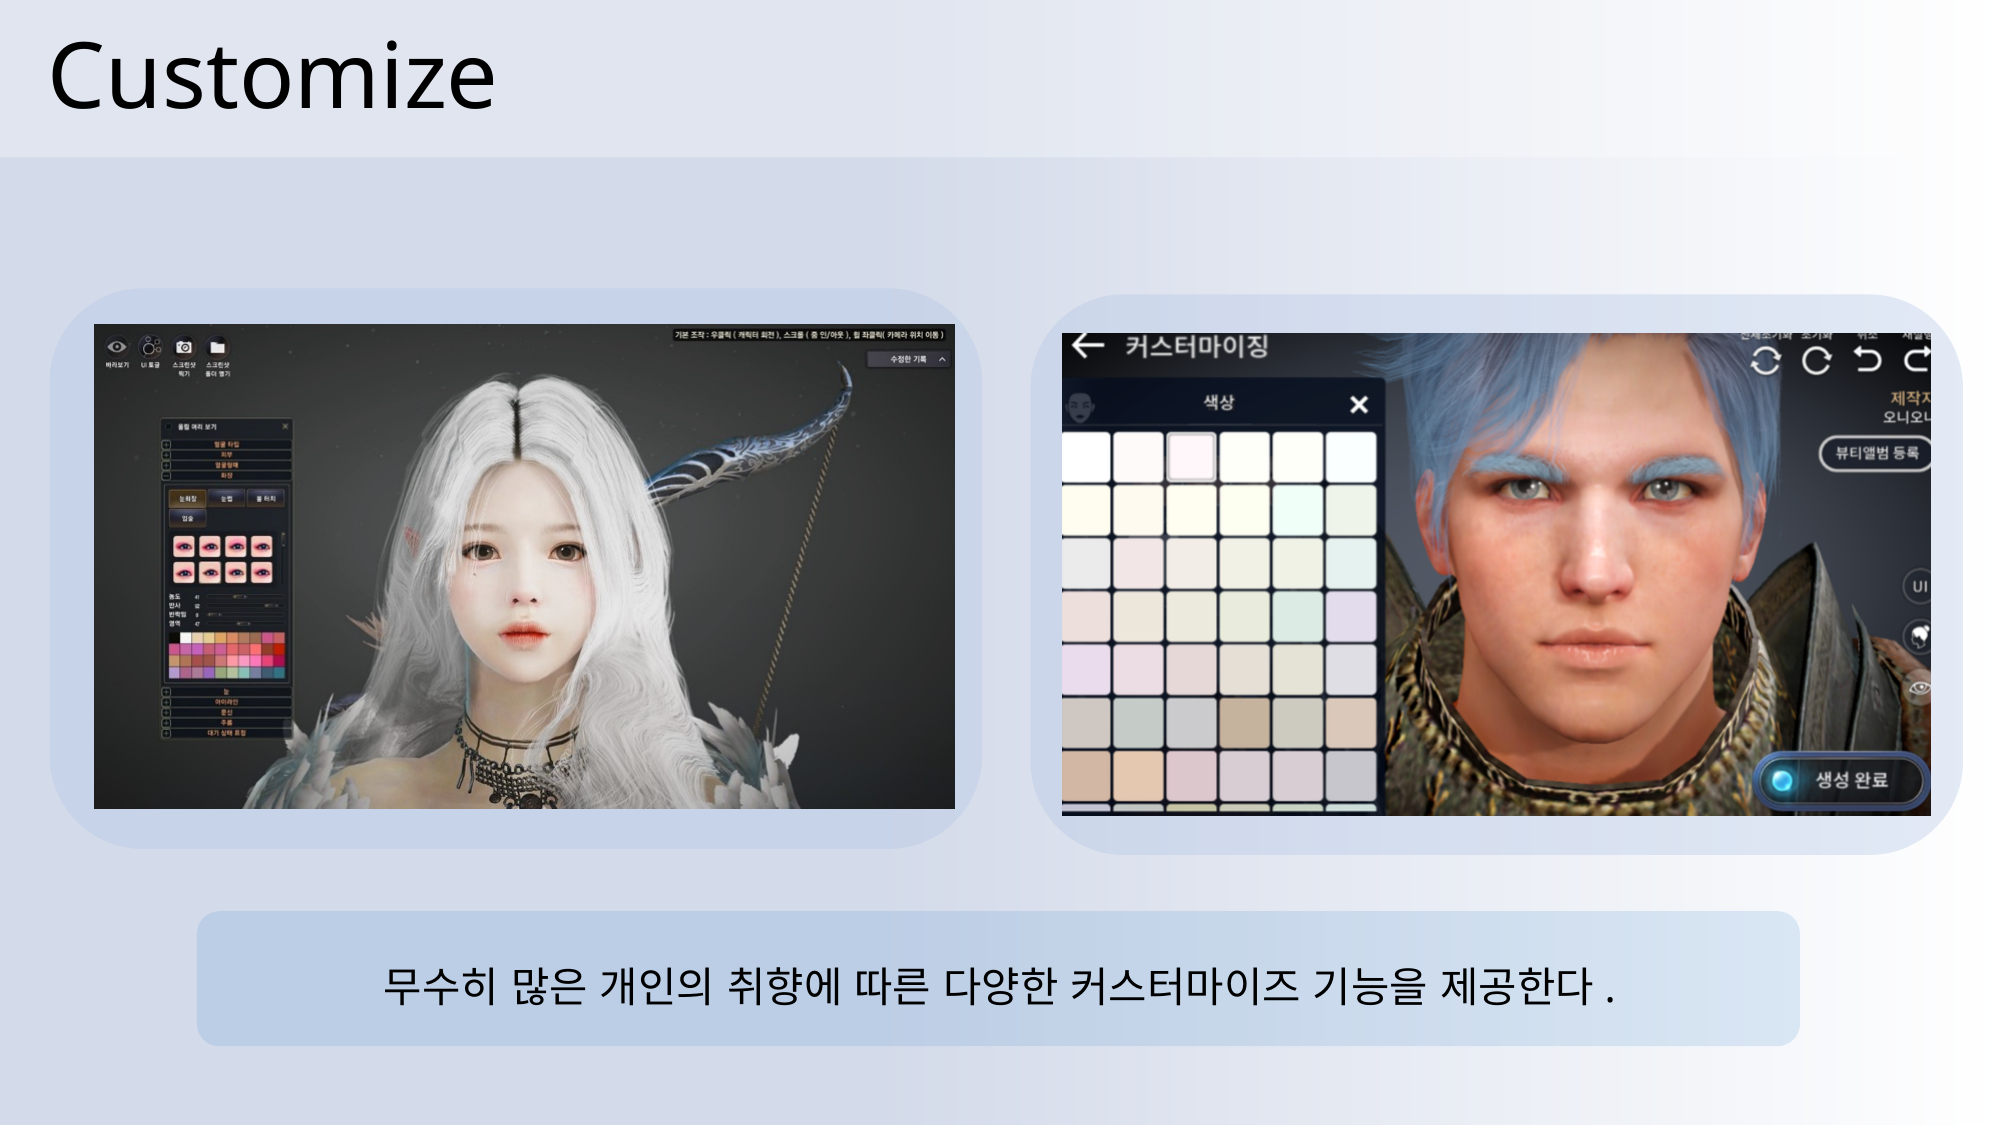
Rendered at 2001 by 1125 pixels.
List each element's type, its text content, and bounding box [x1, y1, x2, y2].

text_box [0, 0, 2000, 158]
text_box [195, 910, 1801, 1048]
text_box 무수히 많은 개인의 취향에 따른 다양한 커스터마이즈 기능을 제공한다. [212, 953, 1788, 1018]
title Customize [32, 15, 1507, 143]
text_box [1029, 293, 1965, 856]
picture [94, 324, 955, 809]
picture [1062, 333, 1931, 816]
text_box [48, 287, 984, 850]
